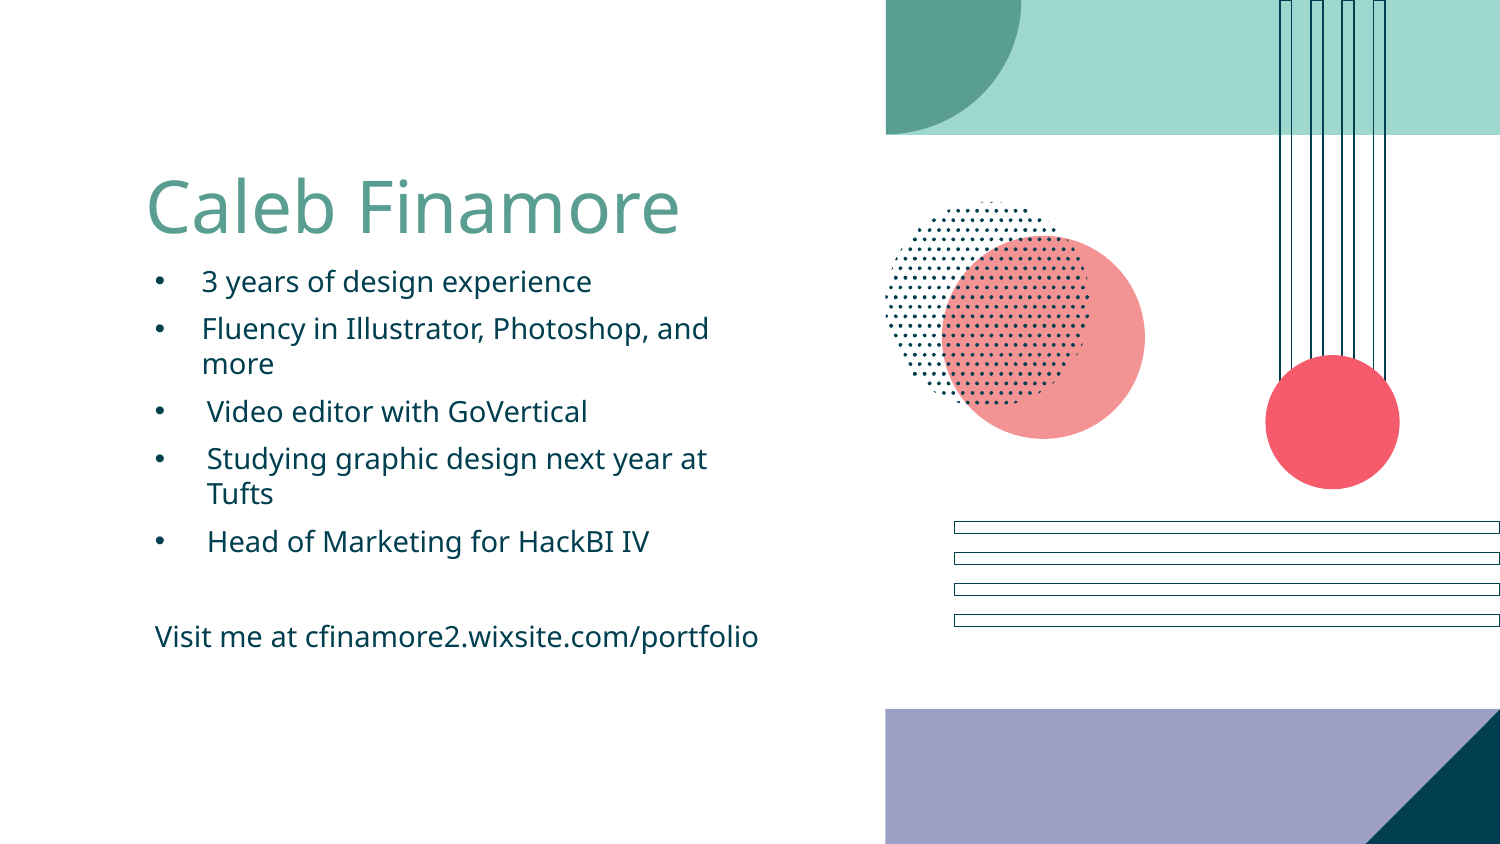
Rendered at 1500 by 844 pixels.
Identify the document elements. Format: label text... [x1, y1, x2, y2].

title Caleb Finamore [130, 113, 705, 295]
subtitle 3 years of design experience Fluency in Illustrator, Photoshop, and more Video editor with GoVertical Studying graphic design next year at Tufts Head of Marketing for HackBI IV Visit me at cfinamore2.wixsite.com/portfolio [116, 295, 779, 668]
